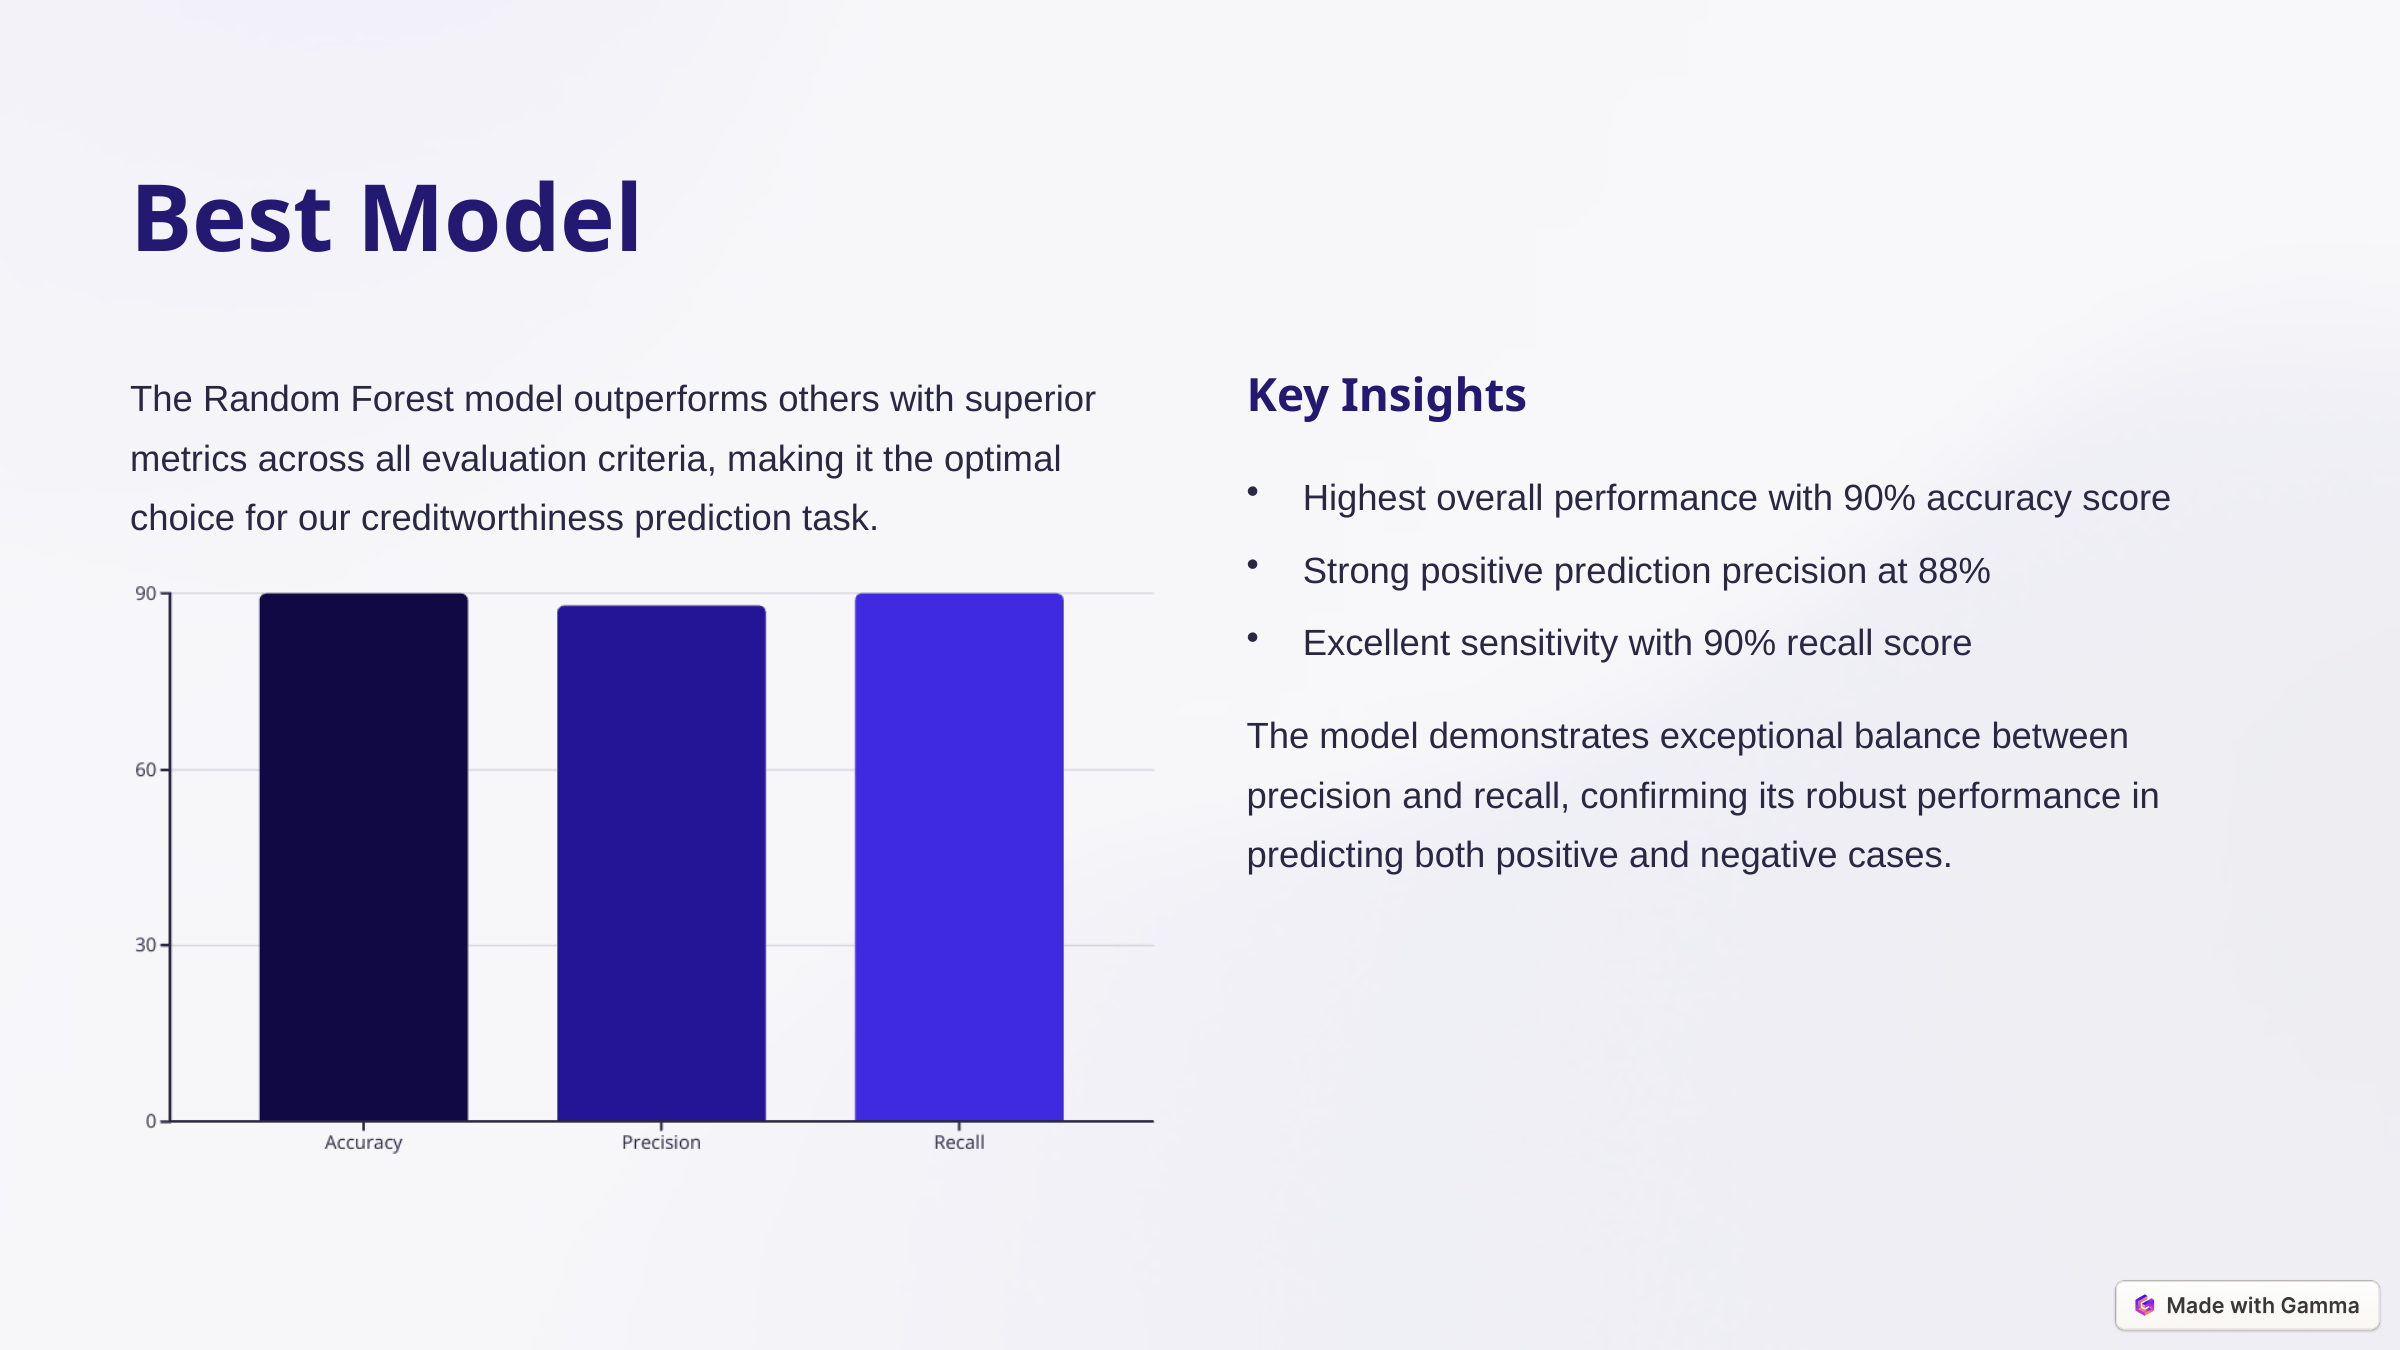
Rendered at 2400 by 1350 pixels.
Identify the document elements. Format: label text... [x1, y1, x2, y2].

text_box Best Model [130, 154, 1061, 271]
text_box The Random Forest model outperforms others with superior metrics across all evaluation criteria, making it the optimal choice for our creditworthiness prediction task. [130, 359, 1155, 539]
picture [2106, 1271, 2389, 1339]
text_box Key Insights [1246, 363, 1712, 422]
text_box Excellent sensitivity with 90% recall score [1246, 603, 2271, 664]
text_box Highest overall performance with 90% accuracy score [1246, 458, 2271, 519]
text_box The model demonstrates exceptional balance between precision and recall, confirming its robust performance in predicting both positive and negative cases. [1246, 696, 2271, 876]
picture [130, 580, 1155, 1154]
text_box Strong positive prediction precision at 88% [1246, 531, 2271, 591]
